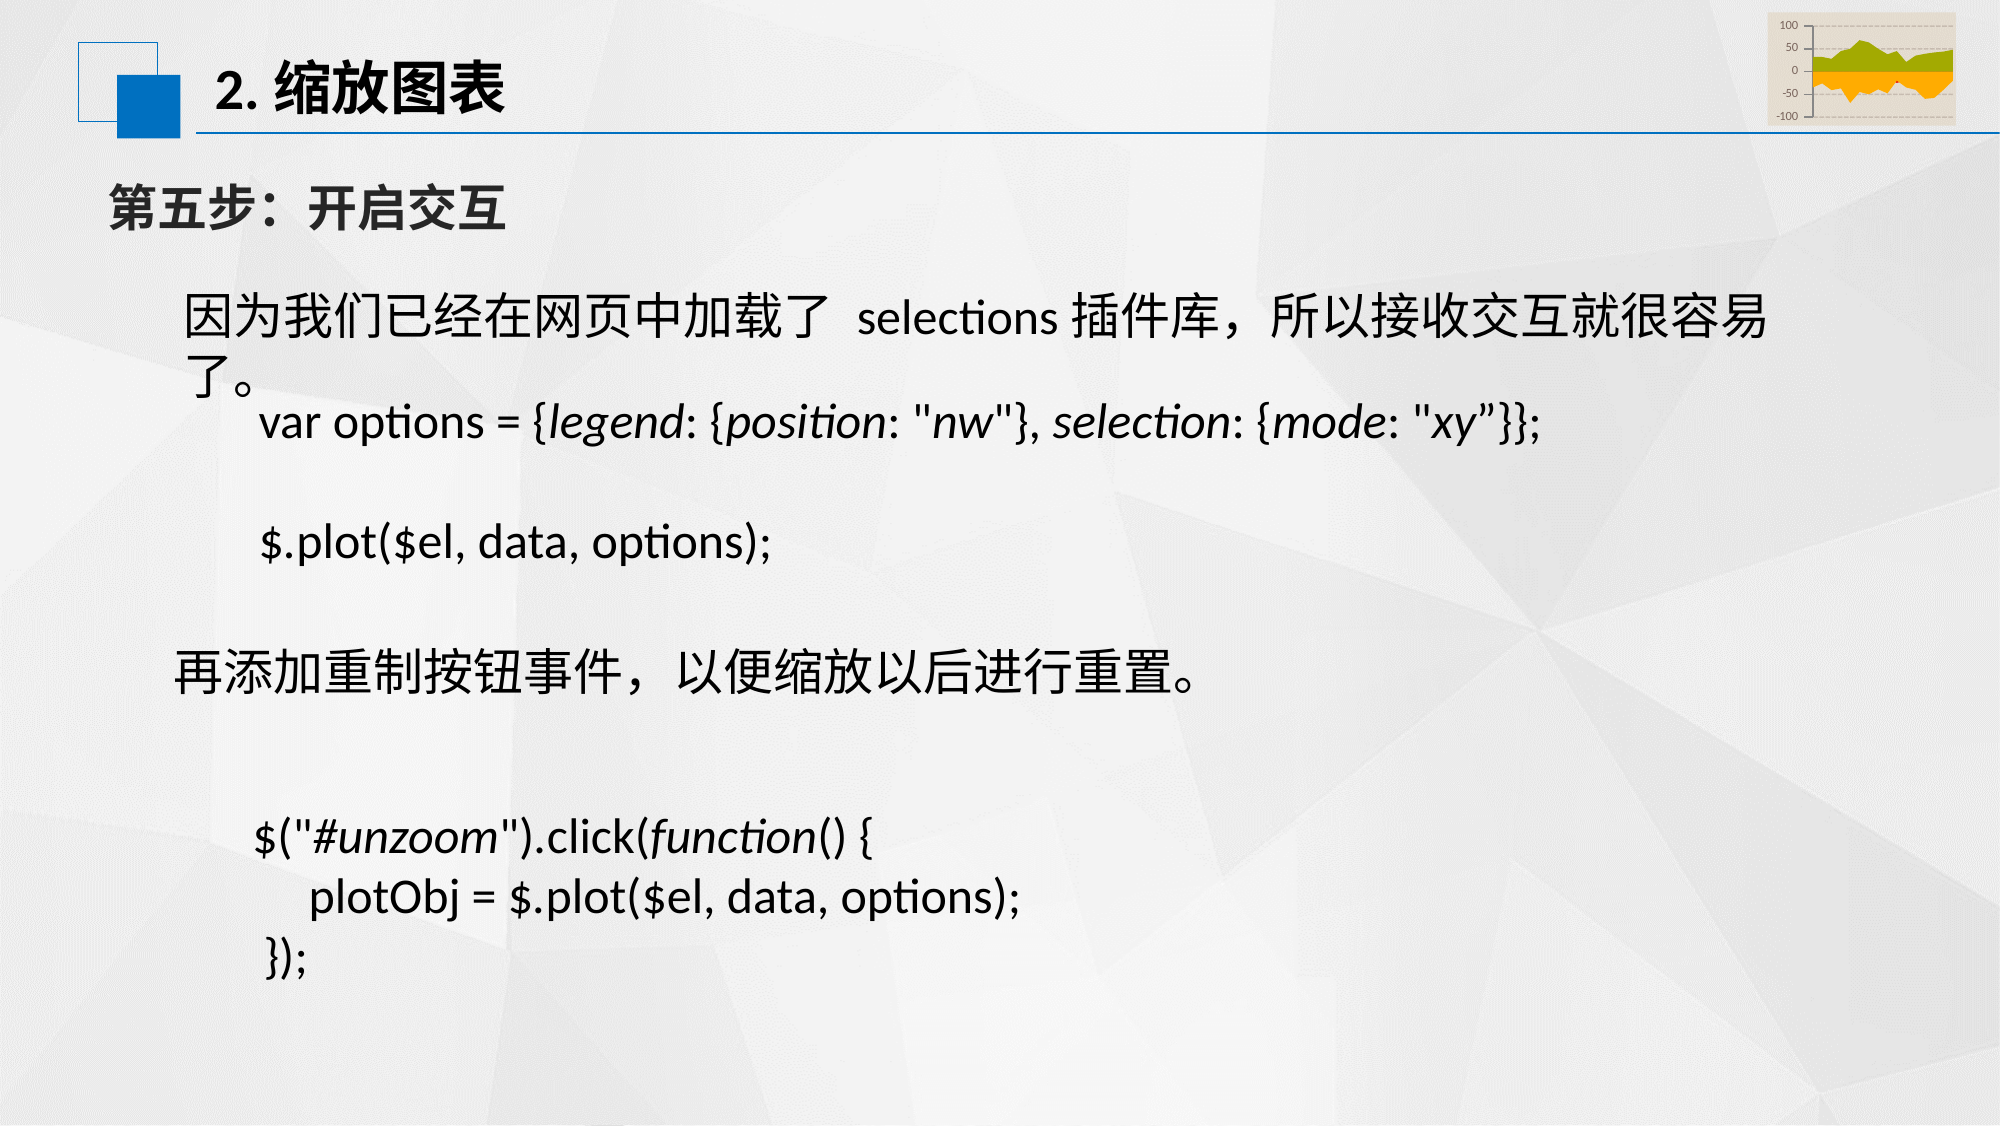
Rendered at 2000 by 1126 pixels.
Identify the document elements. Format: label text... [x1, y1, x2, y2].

title 2.缩放图表 [194, 42, 988, 130]
text_box 再添加重制按钮事件，以便缩放以后进行重置。 [158, 633, 1818, 709]
text_box var options = {legend: {position: "nw"}, selection: {mode: "xy”}}; $.plot($el, data, options); [243, 380, 1917, 576]
text_box 第五步：开启交互 [43, 169, 1437, 244]
text_box 因为我们已经在网页中加载了 selections插件库，所以接收交互就很容易了。 [168, 277, 1828, 412]
text_box $("#unzoom").click(function() { plotObj = $.plot($el, data, options); }); [158, 796, 1917, 992]
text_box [1767, 12, 1957, 126]
picture [0, 0, 2000, 1126]
